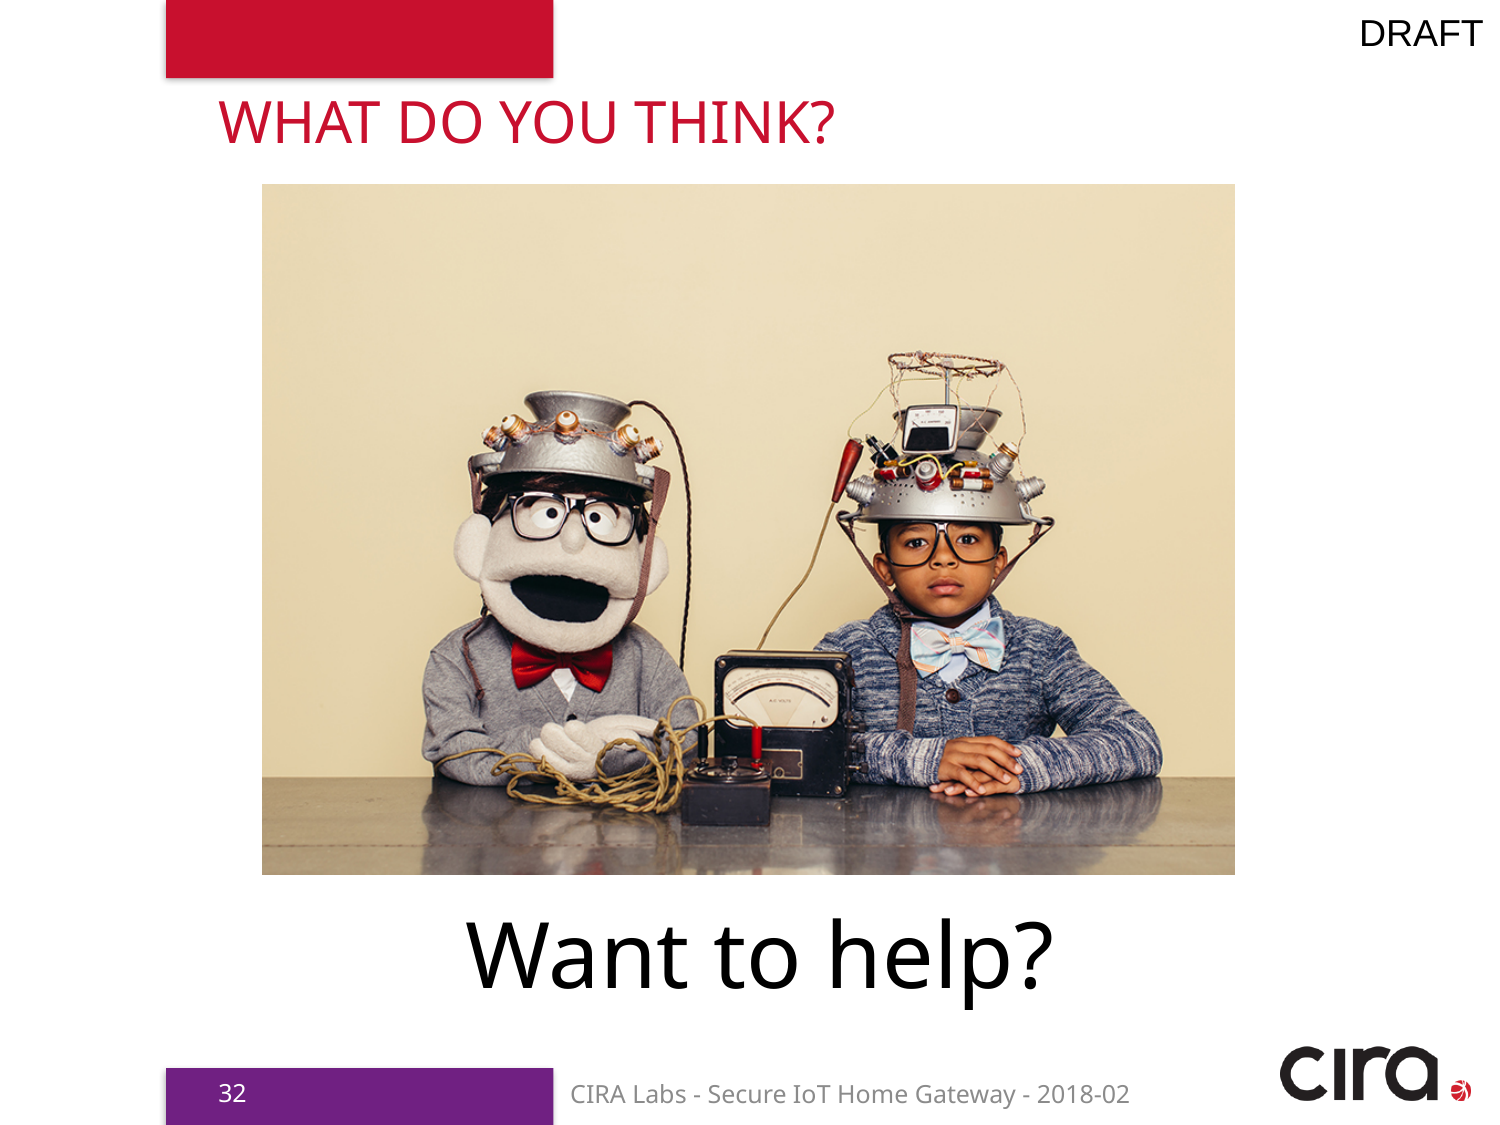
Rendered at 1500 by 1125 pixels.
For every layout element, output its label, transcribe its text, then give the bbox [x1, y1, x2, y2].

footer CIRA Labs - Secure IoT Home Gateway - 2018-02 [555, 1066, 1312, 1125]
text_box Want to help? [85, 857, 1435, 1046]
title What do you think? [203, 78, 1422, 266]
slide_number 32 [203, 1064, 554, 1125]
picture [261, 184, 1235, 875]
picture [1280, 1046, 1471, 1101]
